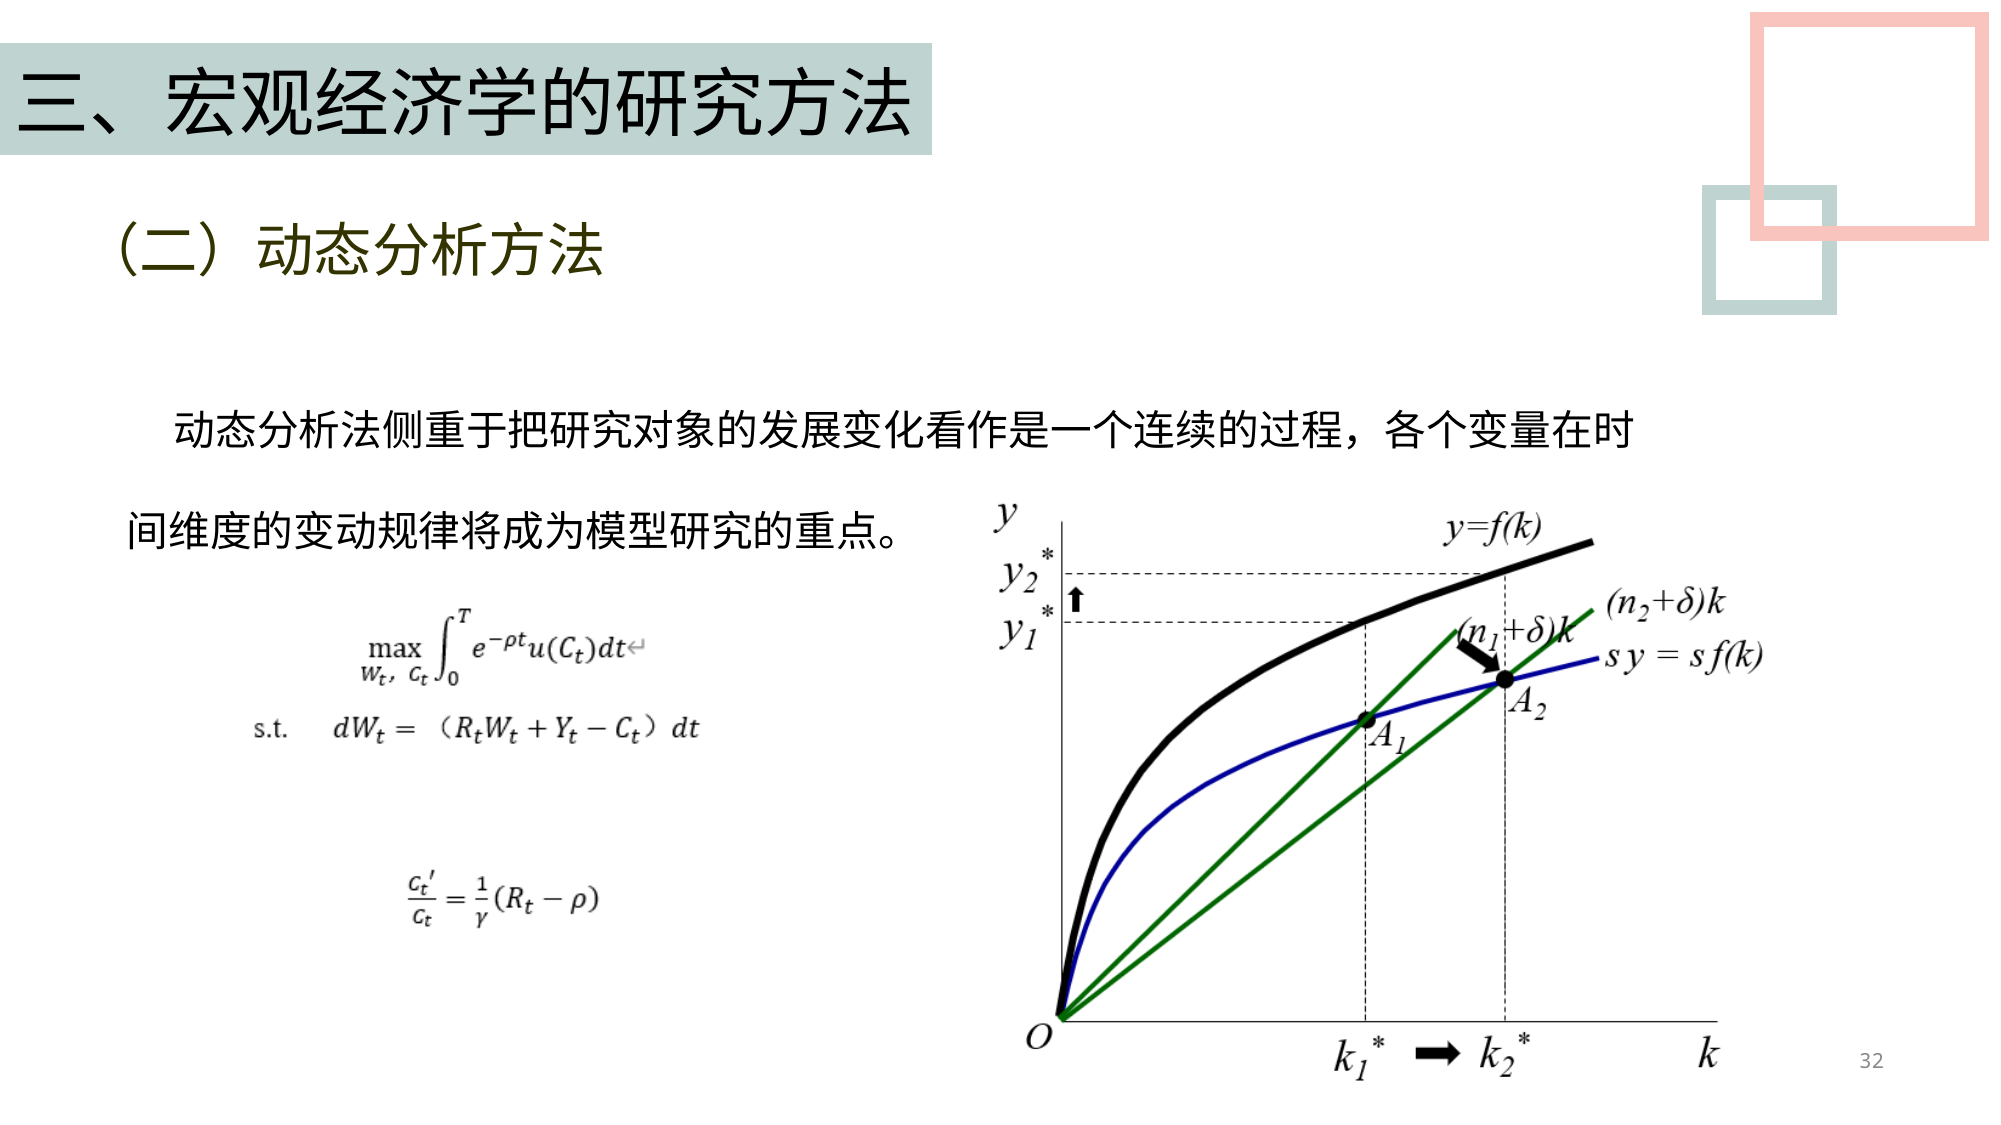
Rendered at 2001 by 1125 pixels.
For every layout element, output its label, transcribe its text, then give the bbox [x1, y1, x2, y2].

text_box [1708, 191, 1831, 308]
text_box [1756, 19, 1983, 235]
text_box 动态分析法侧重于把研究对象的发展变化看作是一个连续的过程，各个变量在时间维度的变动规律将成为模型研究的重点。 [111, 346, 1657, 562]
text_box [0, 43, 982, 155]
picture [216, 470, 1785, 1094]
slide_number 32 [1836, 1035, 1900, 1088]
text_box （二）动态分析方法 [66, 205, 621, 290]
text_box [813, 363, 1836, 1125]
